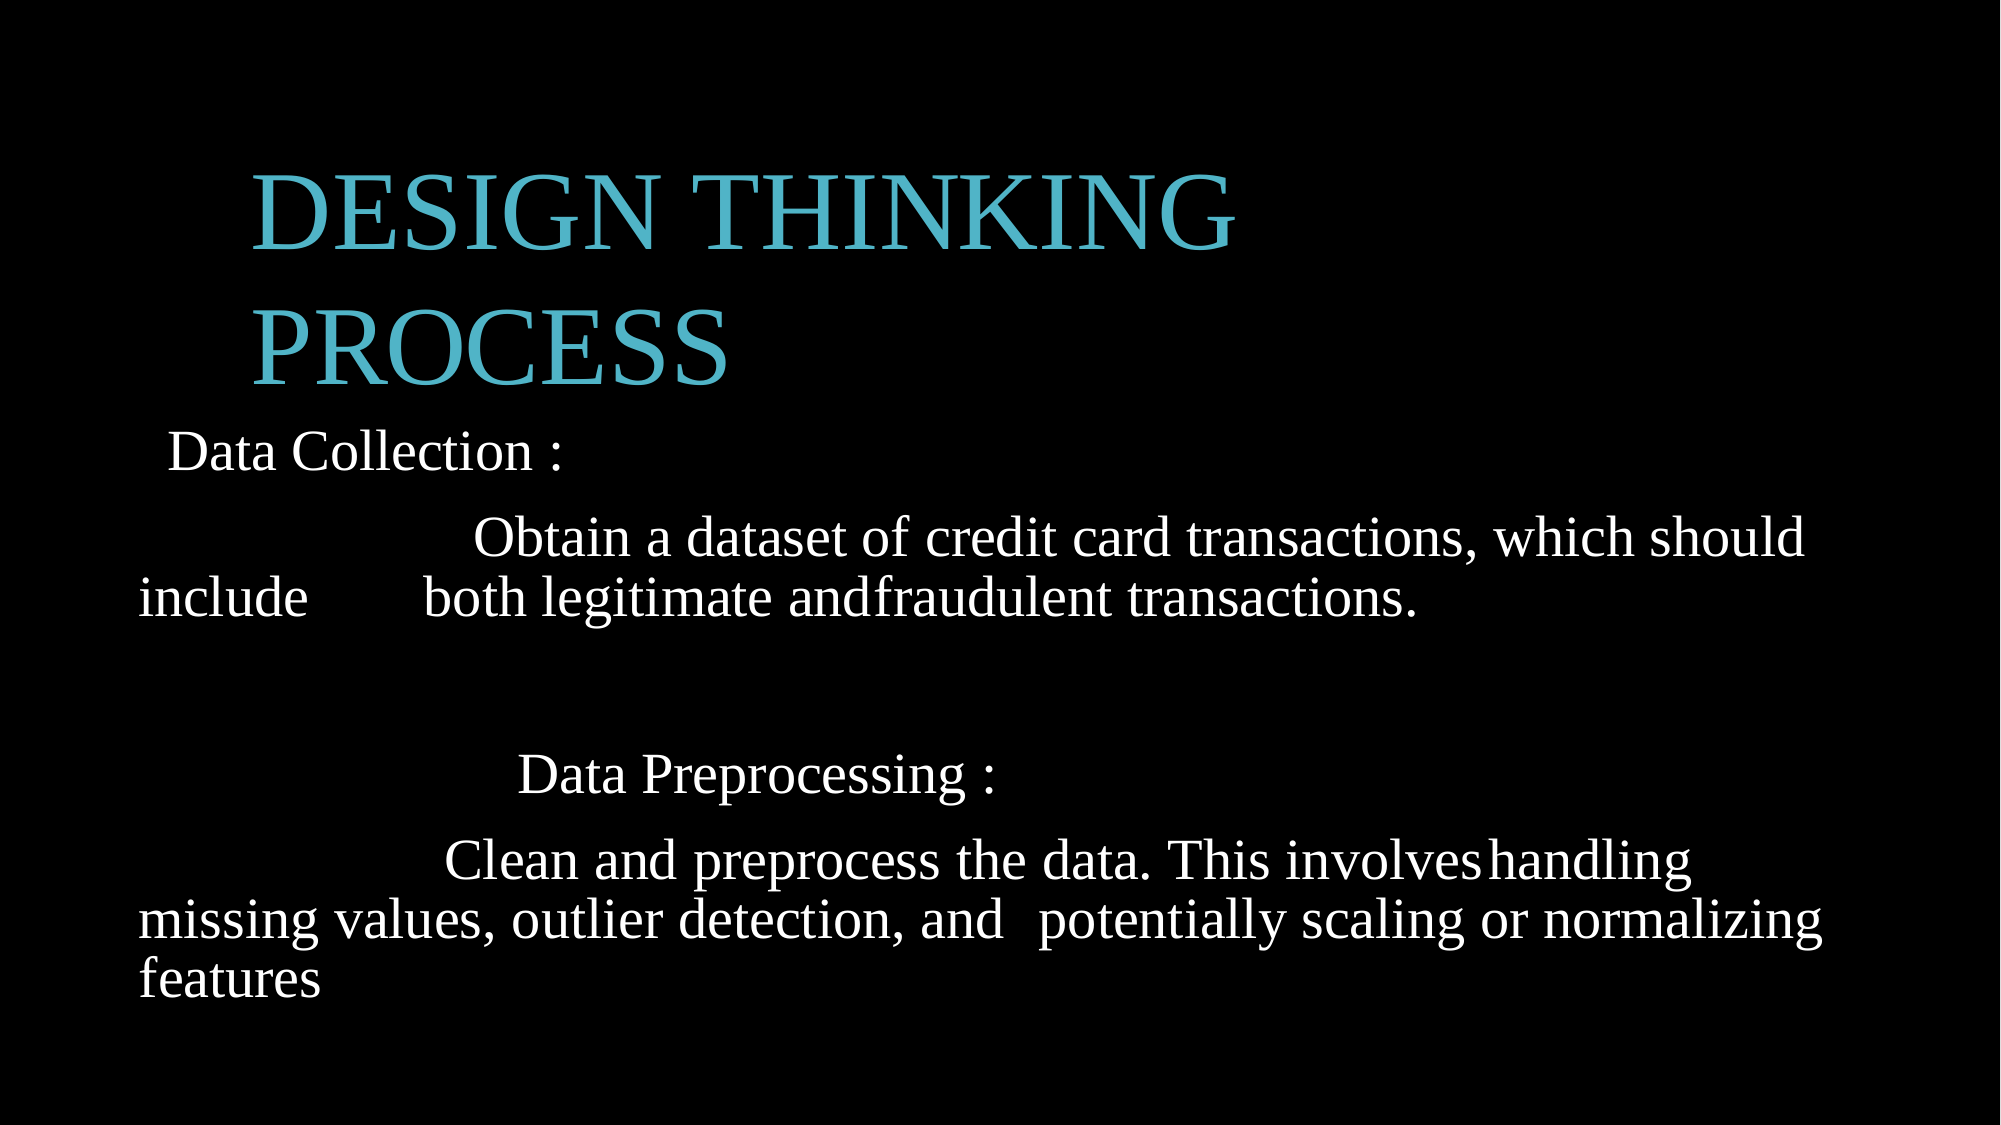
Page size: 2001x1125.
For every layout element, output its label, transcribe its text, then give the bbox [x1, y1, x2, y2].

title DESIGN THINKING PROCESS [248, 134, 1703, 407]
text_box Data Collection : Obtain a dataset of credit card transactions, which should include both legitimate and fraudulent transactions. Data Preprocessing : Clean and preprocess the data. This involves handling missing values, outlier detection, and potentially scaling or normalizing features [121, 393, 1840, 1010]
